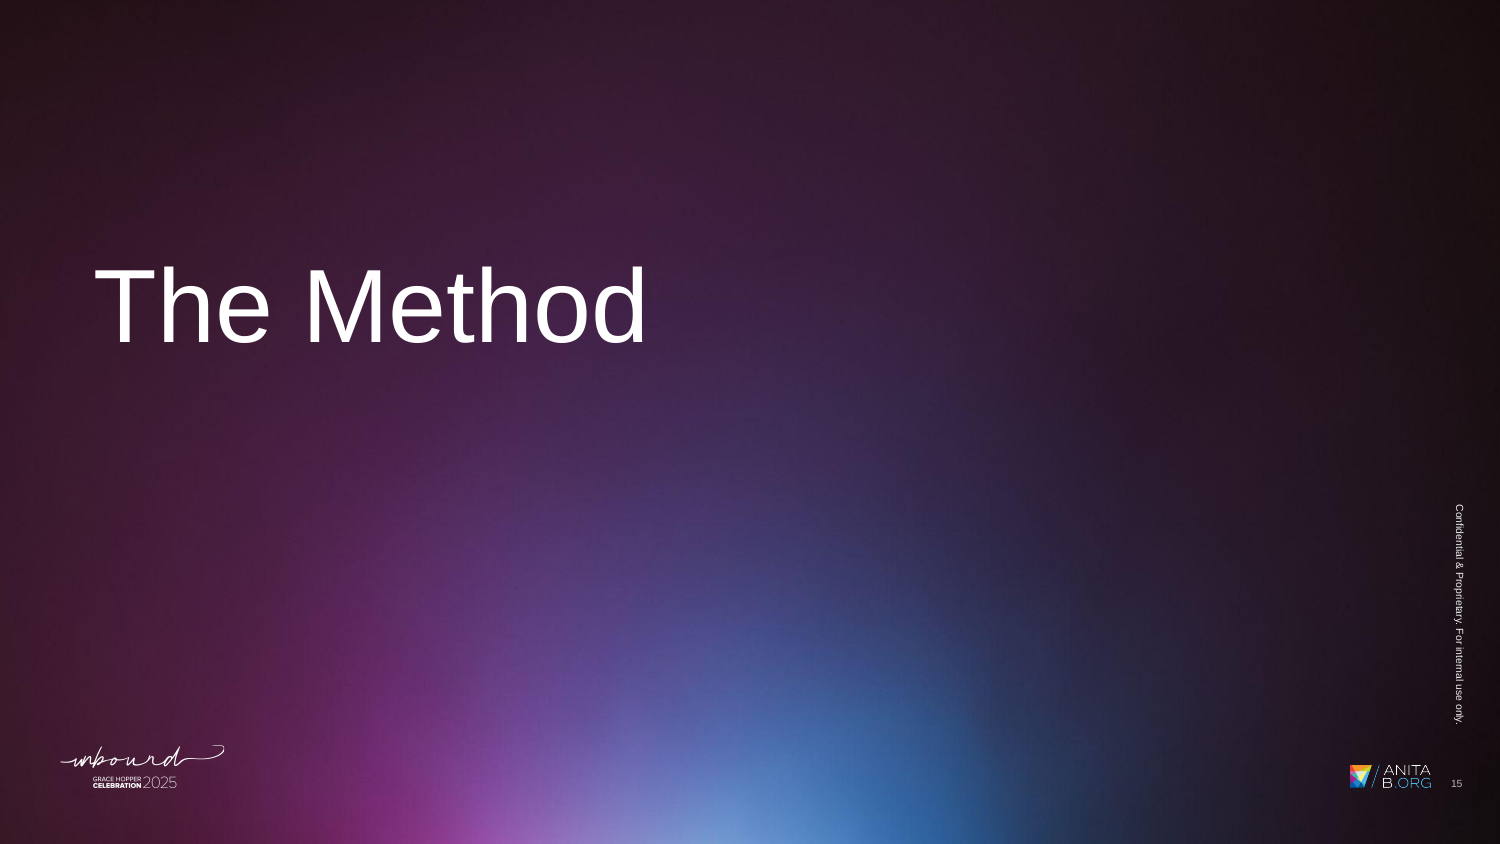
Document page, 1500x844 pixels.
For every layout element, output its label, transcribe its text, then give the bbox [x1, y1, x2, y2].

picture [0, 0, 1500, 844]
title The Method [93, 262, 1077, 686]
slide_number 15 [1372, 725, 1463, 791]
